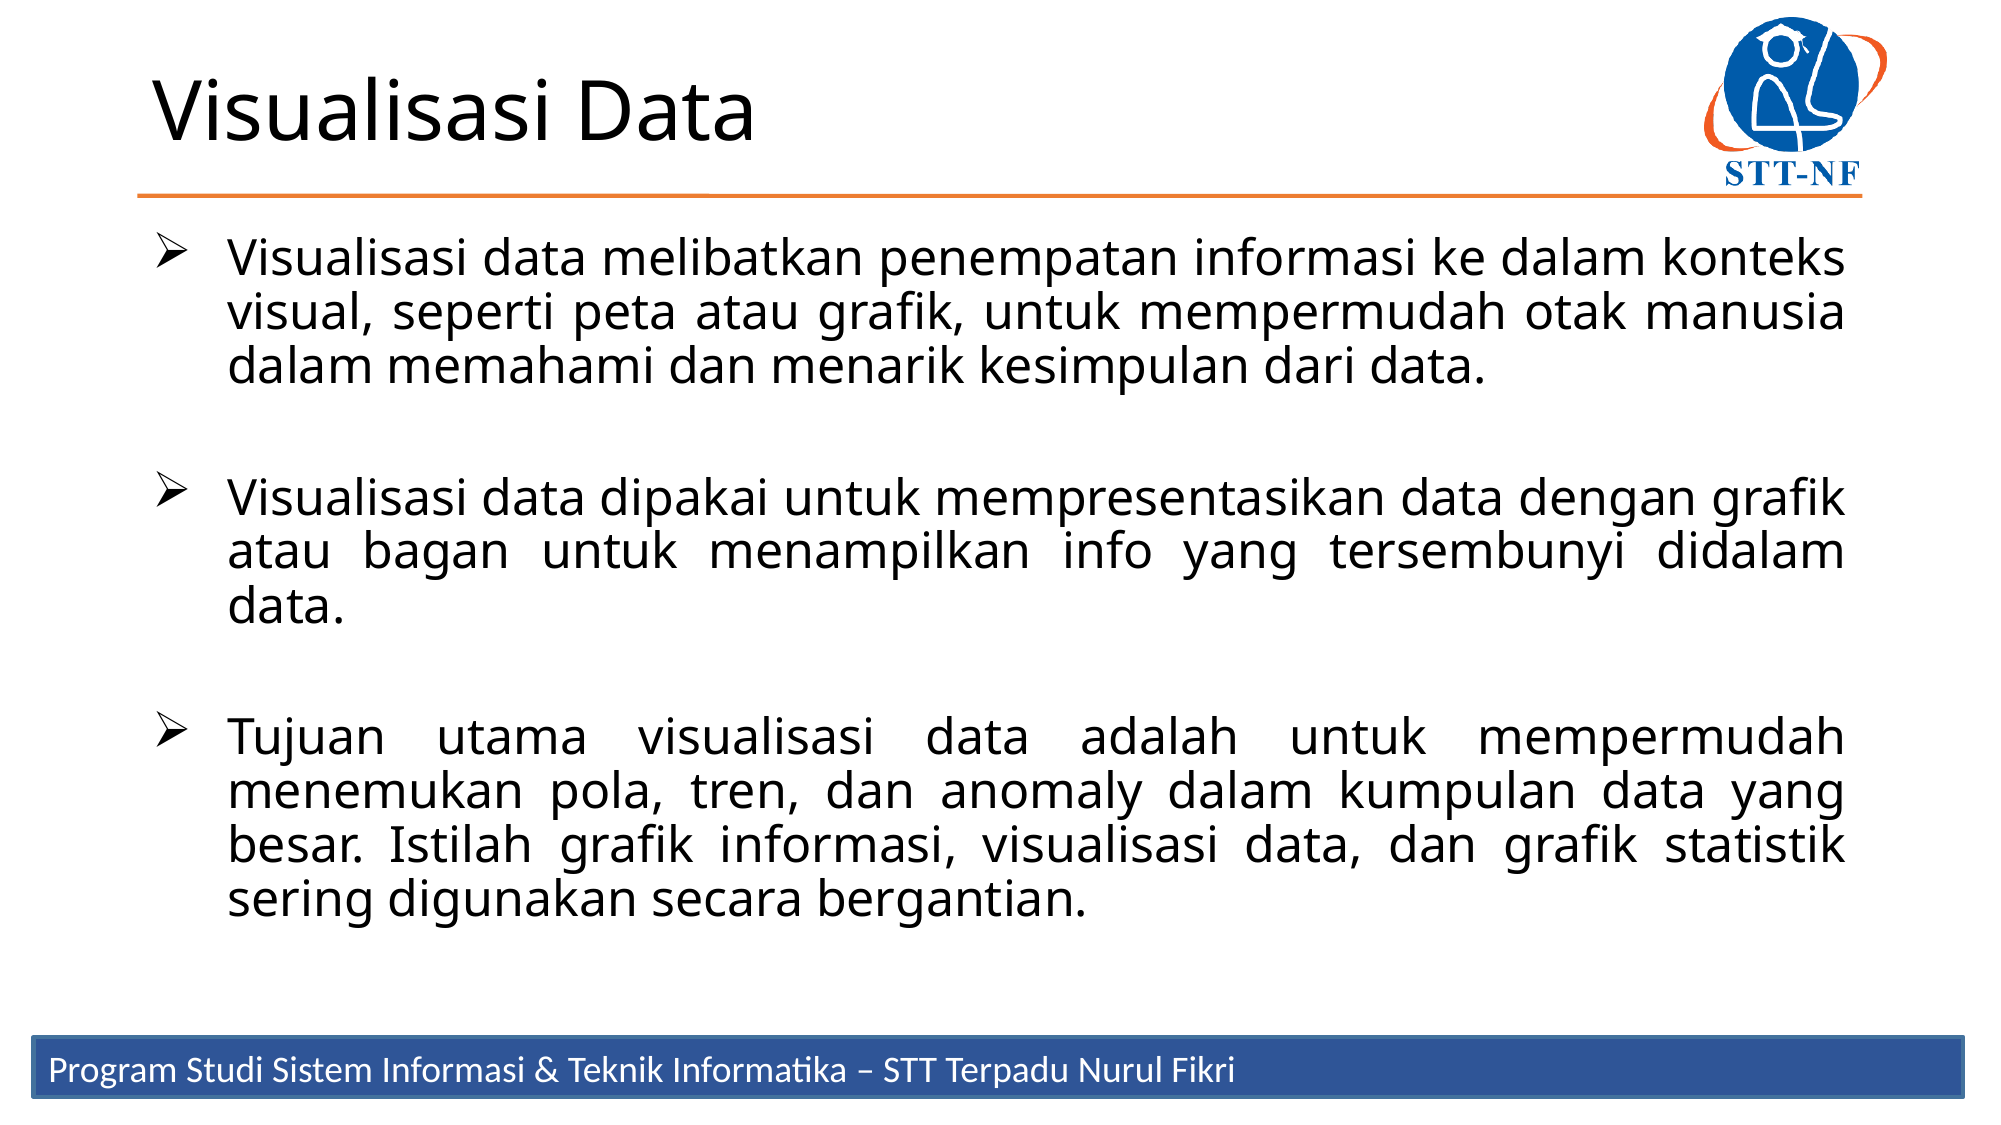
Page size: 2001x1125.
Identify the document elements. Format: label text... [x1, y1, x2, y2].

picture [1704, 17, 1887, 196]
text_box Visualisasi data melibatkan penempatan informasi ke dalam konteks visual, seperti peta atau grafik, untuk mempermudah otak manusia dalam memahami dan menarik kesimpulan dari data. Visualisasi data dipakai untuk mempresentasikan data dengan grafik atau bagan untuk menampilkan info yang tersembunyi didalam data. Tujuan utama visualisasi data adalah untuk mempermudah menemukan pola, tren, dan anomaly dalam kumpulan data yang besar. Istilah grafik informasi, visualisasi data, dan grafik statistik sering digunakan secara bergantian. [137, 225, 1863, 1014]
text_box Visualisasi Data [137, 59, 1863, 167]
